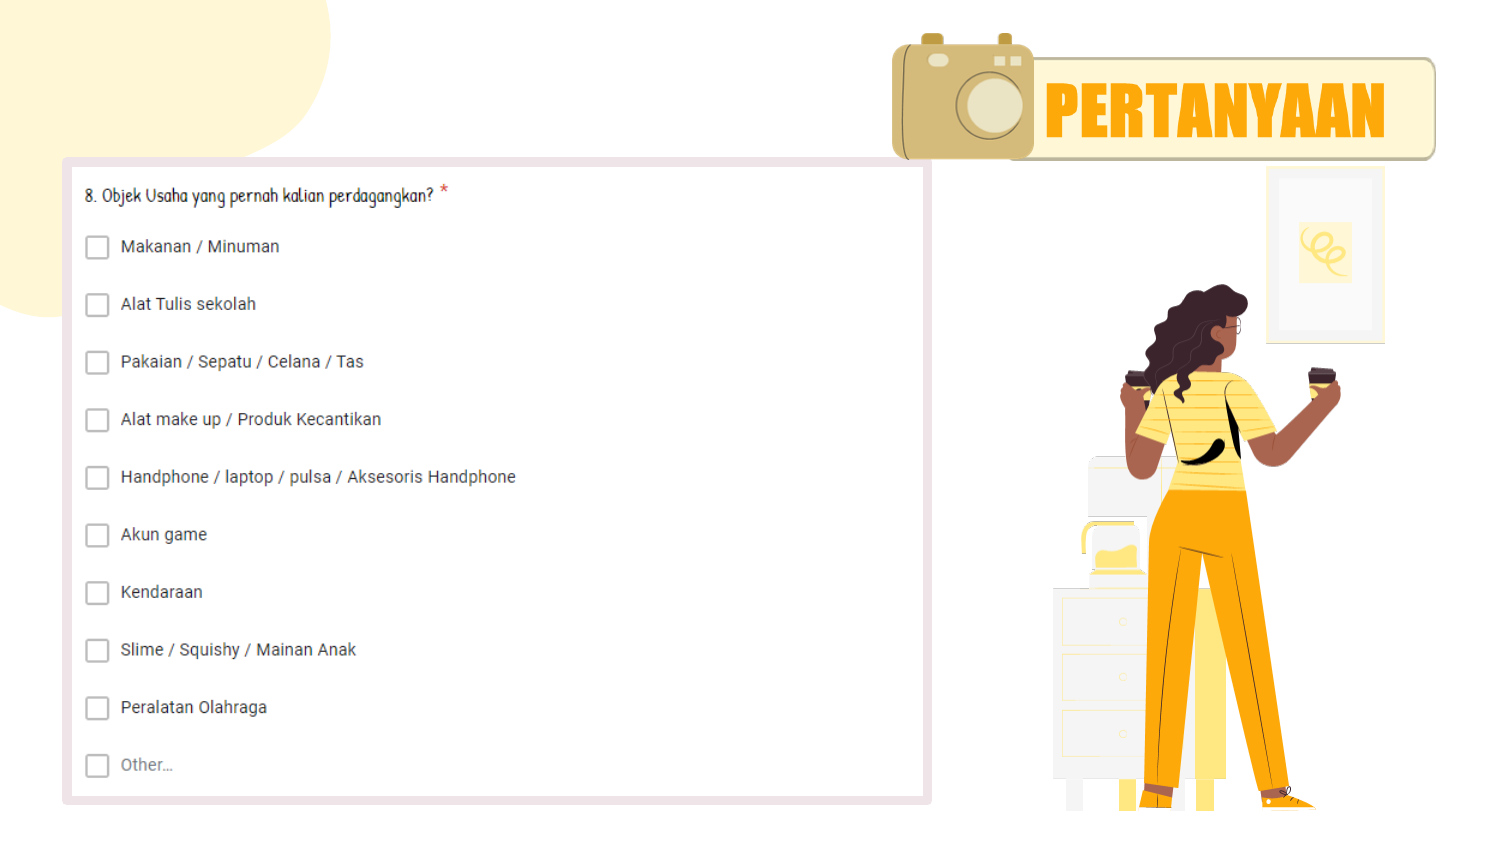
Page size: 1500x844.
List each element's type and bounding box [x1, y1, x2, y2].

picture [71, 166, 923, 797]
picture [891, 33, 1436, 811]
